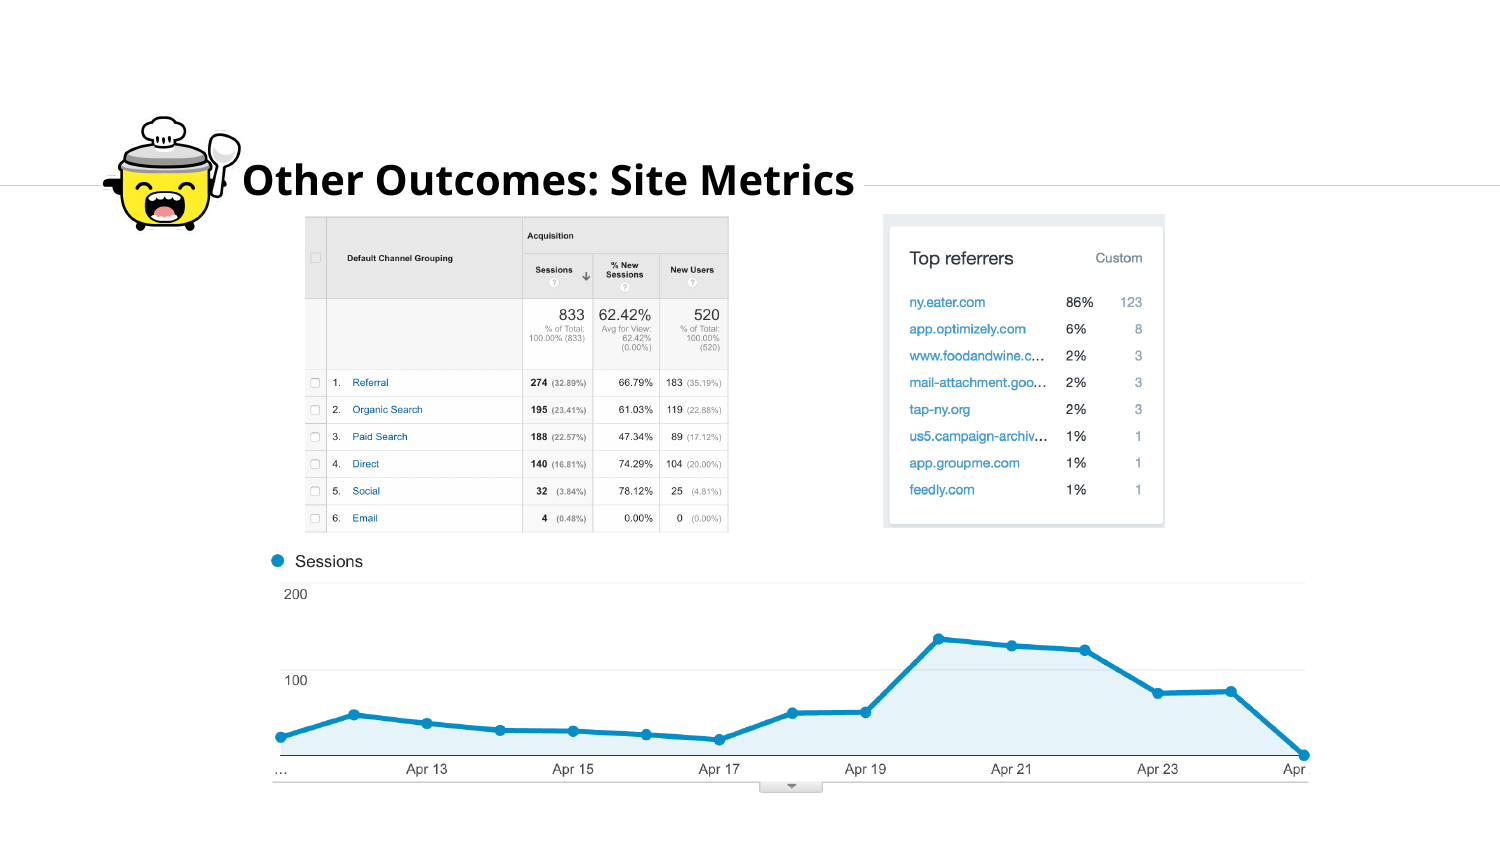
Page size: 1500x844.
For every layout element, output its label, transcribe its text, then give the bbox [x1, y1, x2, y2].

picture [100, 113, 244, 240]
picture [883, 214, 1166, 528]
picture [262, 215, 1321, 809]
title Other Outcomes: Site Metrics [248, 142, 939, 215]
